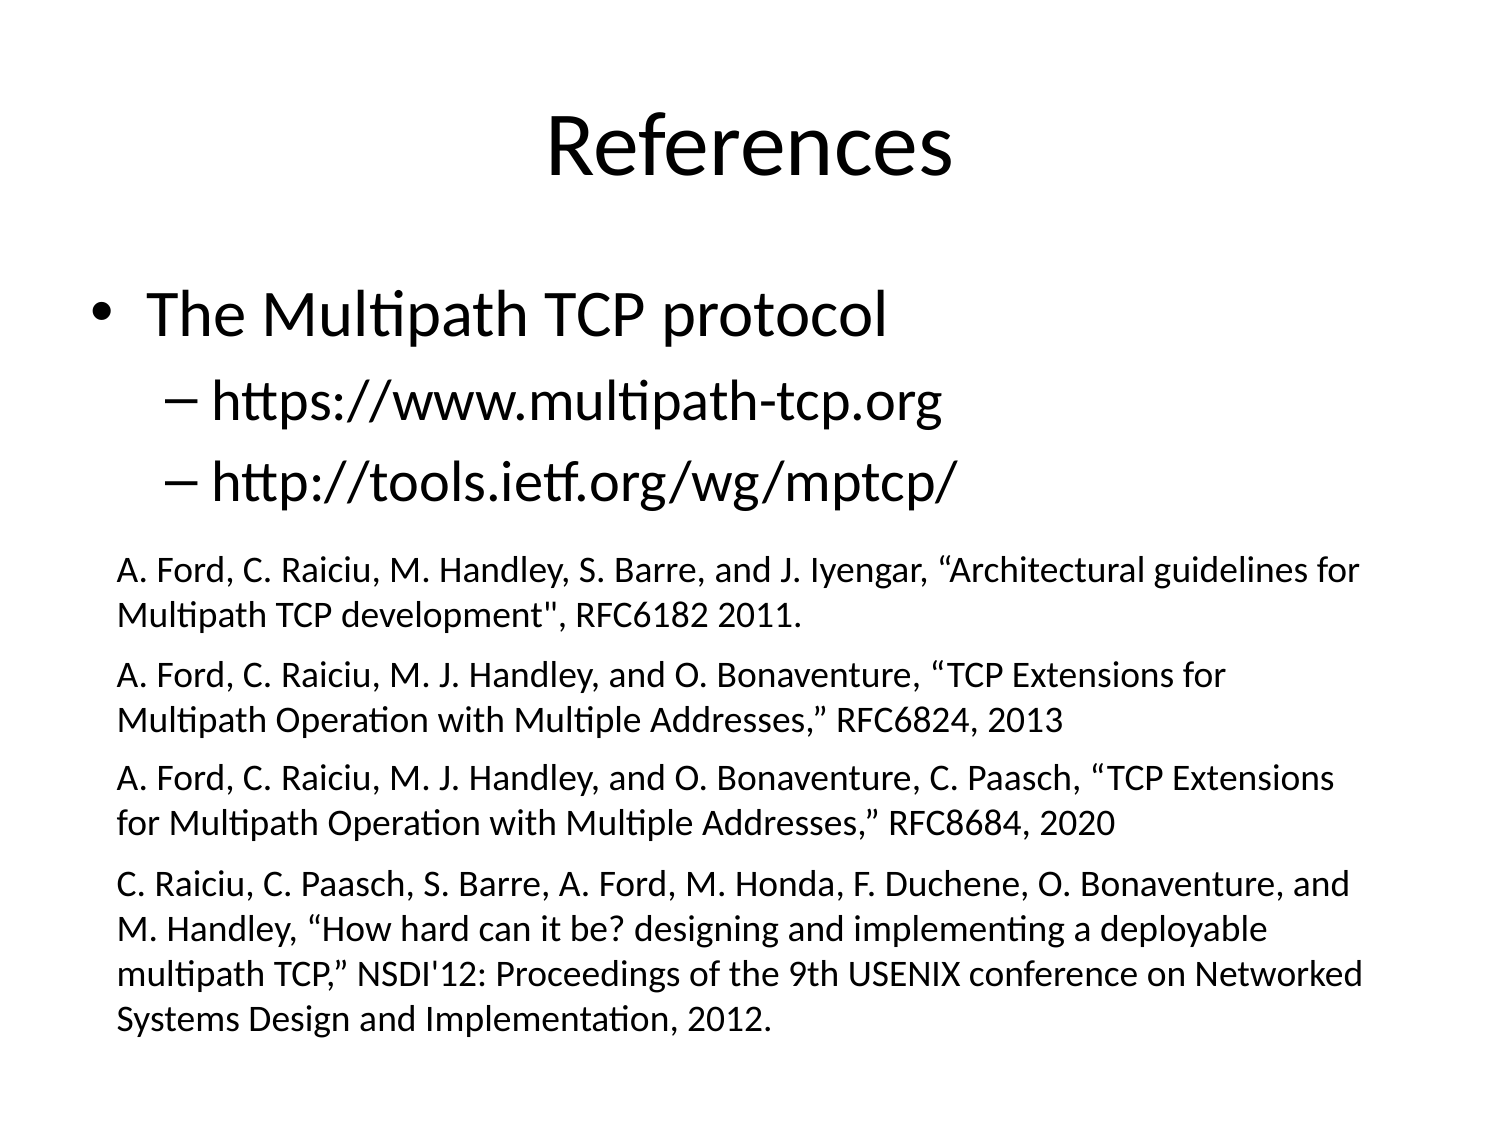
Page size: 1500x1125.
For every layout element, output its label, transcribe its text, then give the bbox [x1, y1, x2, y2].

text_box A. Ford, C. Raiciu, M. J. Handley, and O. Bonaventure, “TCP Extensions for Multipath Operation with Multiple Addresses,” RFC6824, 2013 [101, 643, 1382, 745]
title References [75, 45, 1425, 233]
text_box A. Ford, C. Raiciu, M. J. Handley, and O. Bonaventure, C. Paasch, “TCP Extensions for Multipath Operation with Multiple Addresses,” RFC8684, 2020 [101, 745, 1382, 896]
text_box A. Ford, C. Raiciu, M. Handley, S. Barre, and J. Iyengar, “Architectural guidelines for Multipath TCP development", RFC6182 2011. [101, 537, 1407, 642]
list The Multipath TCP protocol https://www.multipath-tcp.org http://tools.ietf.org/wg/mptcp/ [75, 262, 1425, 1005]
text_box C. Raiciu, C. Paasch, S. Barre, A. Ford, M. Honda, F. Duchene, O. Bonaventure, and M. Handley, “How hard can it be? designing and implementing a deployable multipath TCP,” NSDI'12: Proceedings of the 9th USENIX conference on Networked Systems Design and Implementation, 2012. [101, 851, 1407, 1047]
